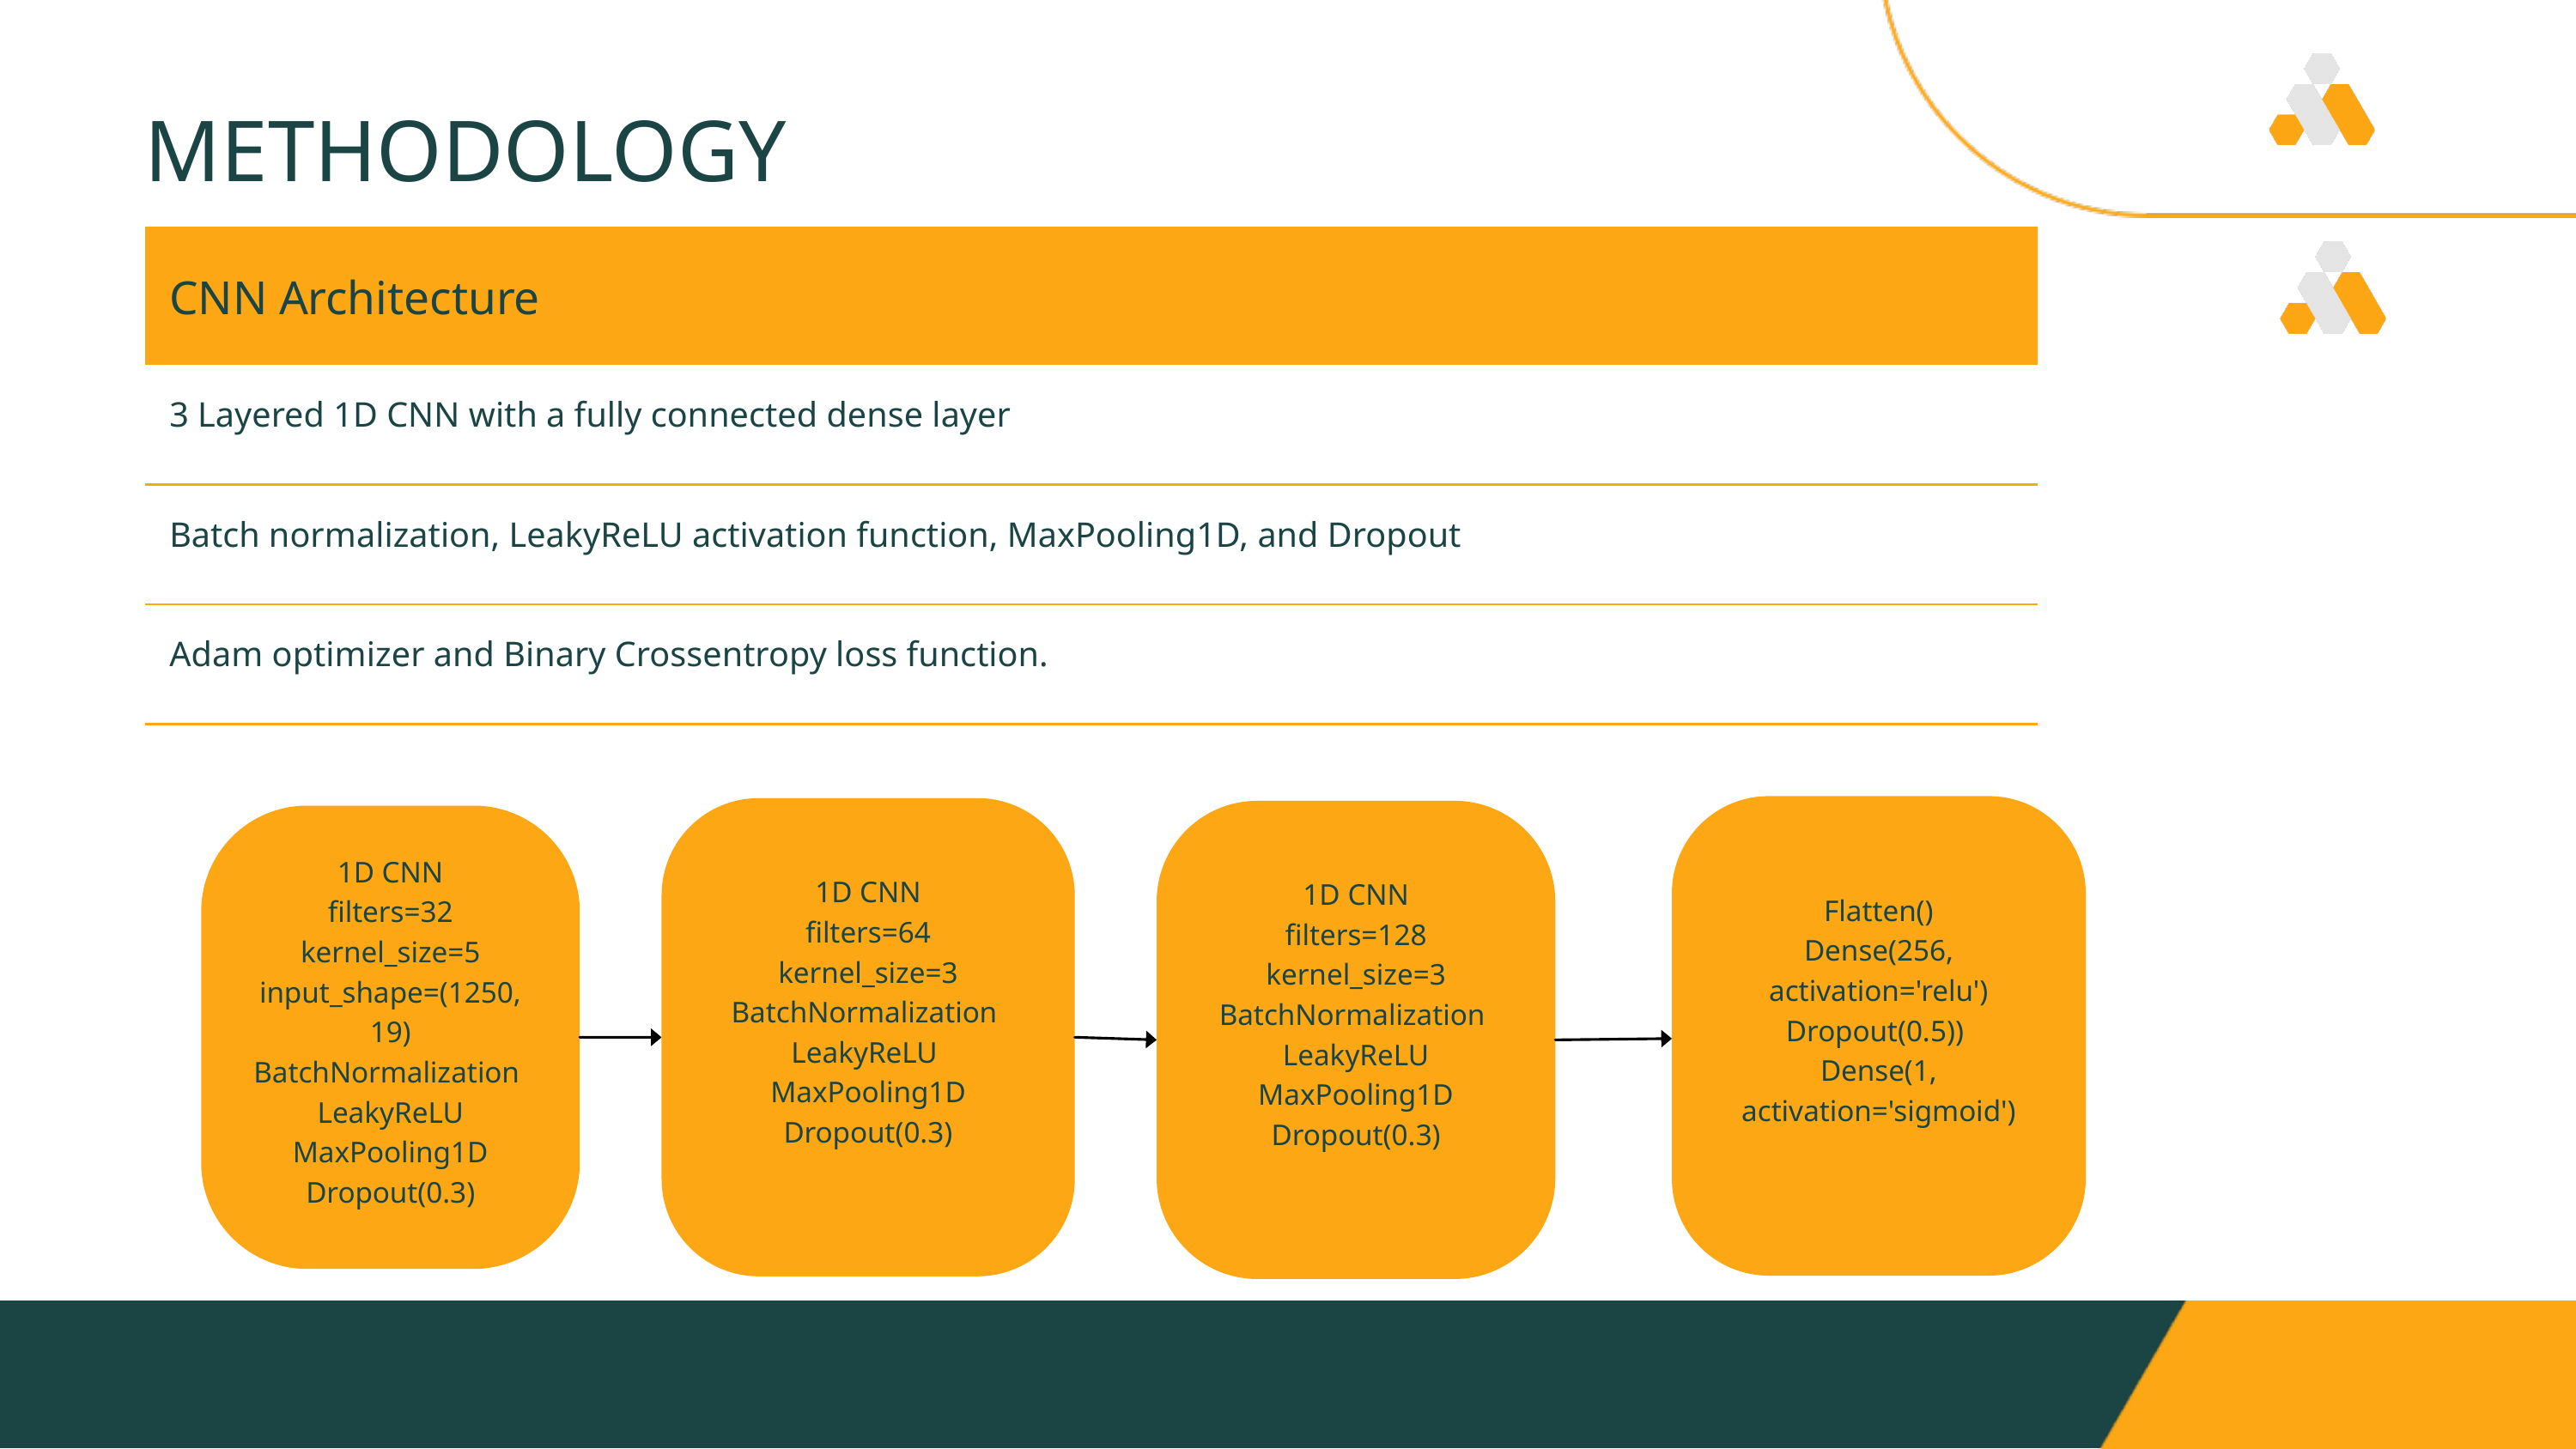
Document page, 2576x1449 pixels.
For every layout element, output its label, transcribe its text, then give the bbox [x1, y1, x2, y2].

text_box [2269, 53, 2375, 145]
text_box [2280, 241, 2386, 334]
table_cell Batch normalization, LeakyReLU activation function, MaxPooling1D, and Dropout [145, 486, 2038, 603]
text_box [201, 805, 580, 1270]
text_box [1558, 1029, 1667, 1048]
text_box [1156, 800, 1556, 1280]
table_header CNN Architecture [145, 227, 2038, 365]
text_box [2218, 1300, 2576, 1449]
text_box METHODOLOGY [144, 106, 1879, 199]
table_cell Adam optimizer and Binary Crossentropy loss function. [145, 605, 2038, 723]
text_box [1671, 796, 2087, 1276]
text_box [661, 797, 1075, 1277]
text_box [0, 1300, 2216, 1449]
table_cell 3 Layered 1D CNN with a fully connected dense layer [145, 365, 2038, 483]
text_box [1879, 0, 2576, 218]
text_box [1078, 1030, 1151, 1049]
text_box [584, 1028, 657, 1046]
